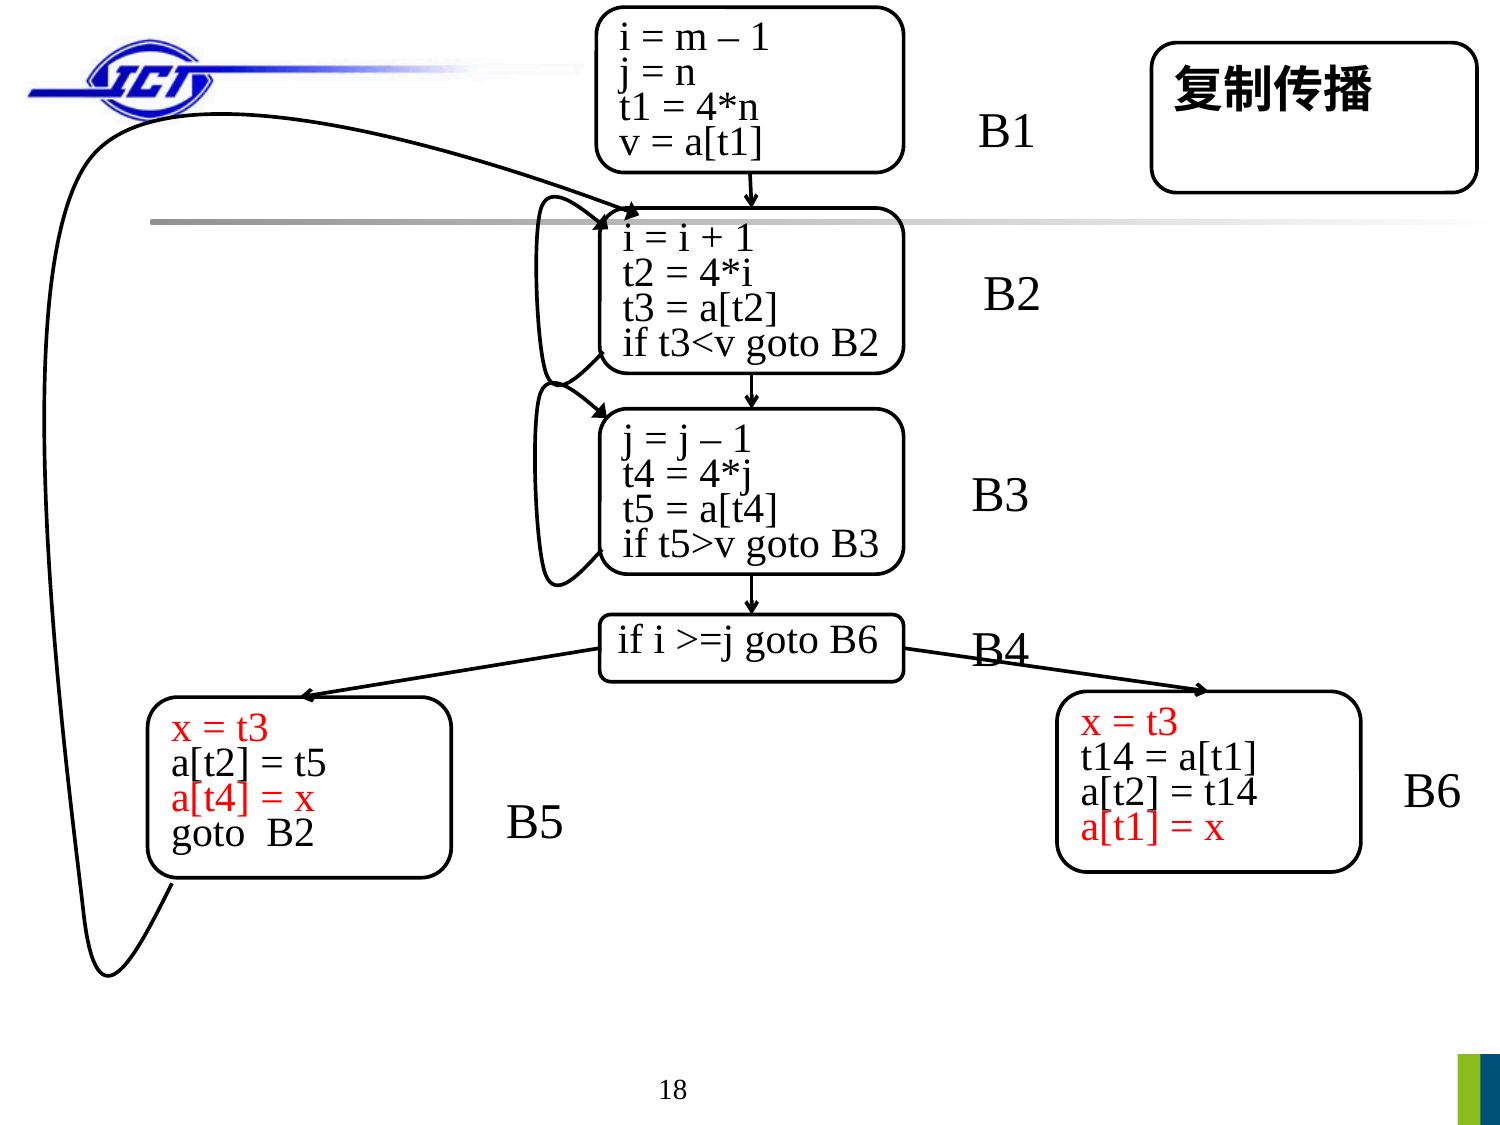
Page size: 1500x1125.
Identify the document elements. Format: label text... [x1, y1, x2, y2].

text_box [536, 196, 609, 385]
text_box i = m – 1 j = n t1 = 4*n v = a[t1] [596, 7, 904, 173]
text_box B2 [968, 252, 1057, 328]
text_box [749, 172, 753, 209]
text_box B1 [963, 90, 1052, 165]
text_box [299, 647, 600, 698]
text_box x = t3 t14 = a[t1] a[t2] = t14 a[t1] = x [1056, 691, 1361, 873]
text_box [903, 647, 1210, 692]
text_box i = i + 1 t2 = 4*i t3 = a[t2] if t3<v goto B2 [601, 207, 904, 374]
text_box [44, 113, 621, 976]
text_box x = t3 a[t2] = t5 a[t4] = x goto B2 [147, 697, 452, 878]
text_box B5 [490, 780, 579, 856]
text_box j = j – 1 t4 = 4*j t5 = a[t4] if t5>v goto B3 [600, 408, 904, 575]
text_box B6 [1388, 749, 1477, 825]
text_box 复制传播 [1151, 42, 1478, 193]
picture [148, 115, 325, 125]
picture [24, 36, 596, 125]
text_box B3 [956, 453, 1045, 529]
text_box [534, 382, 608, 586]
text_box if i >=j goto B6 [599, 614, 904, 682]
text_box B4 [956, 609, 1045, 646]
